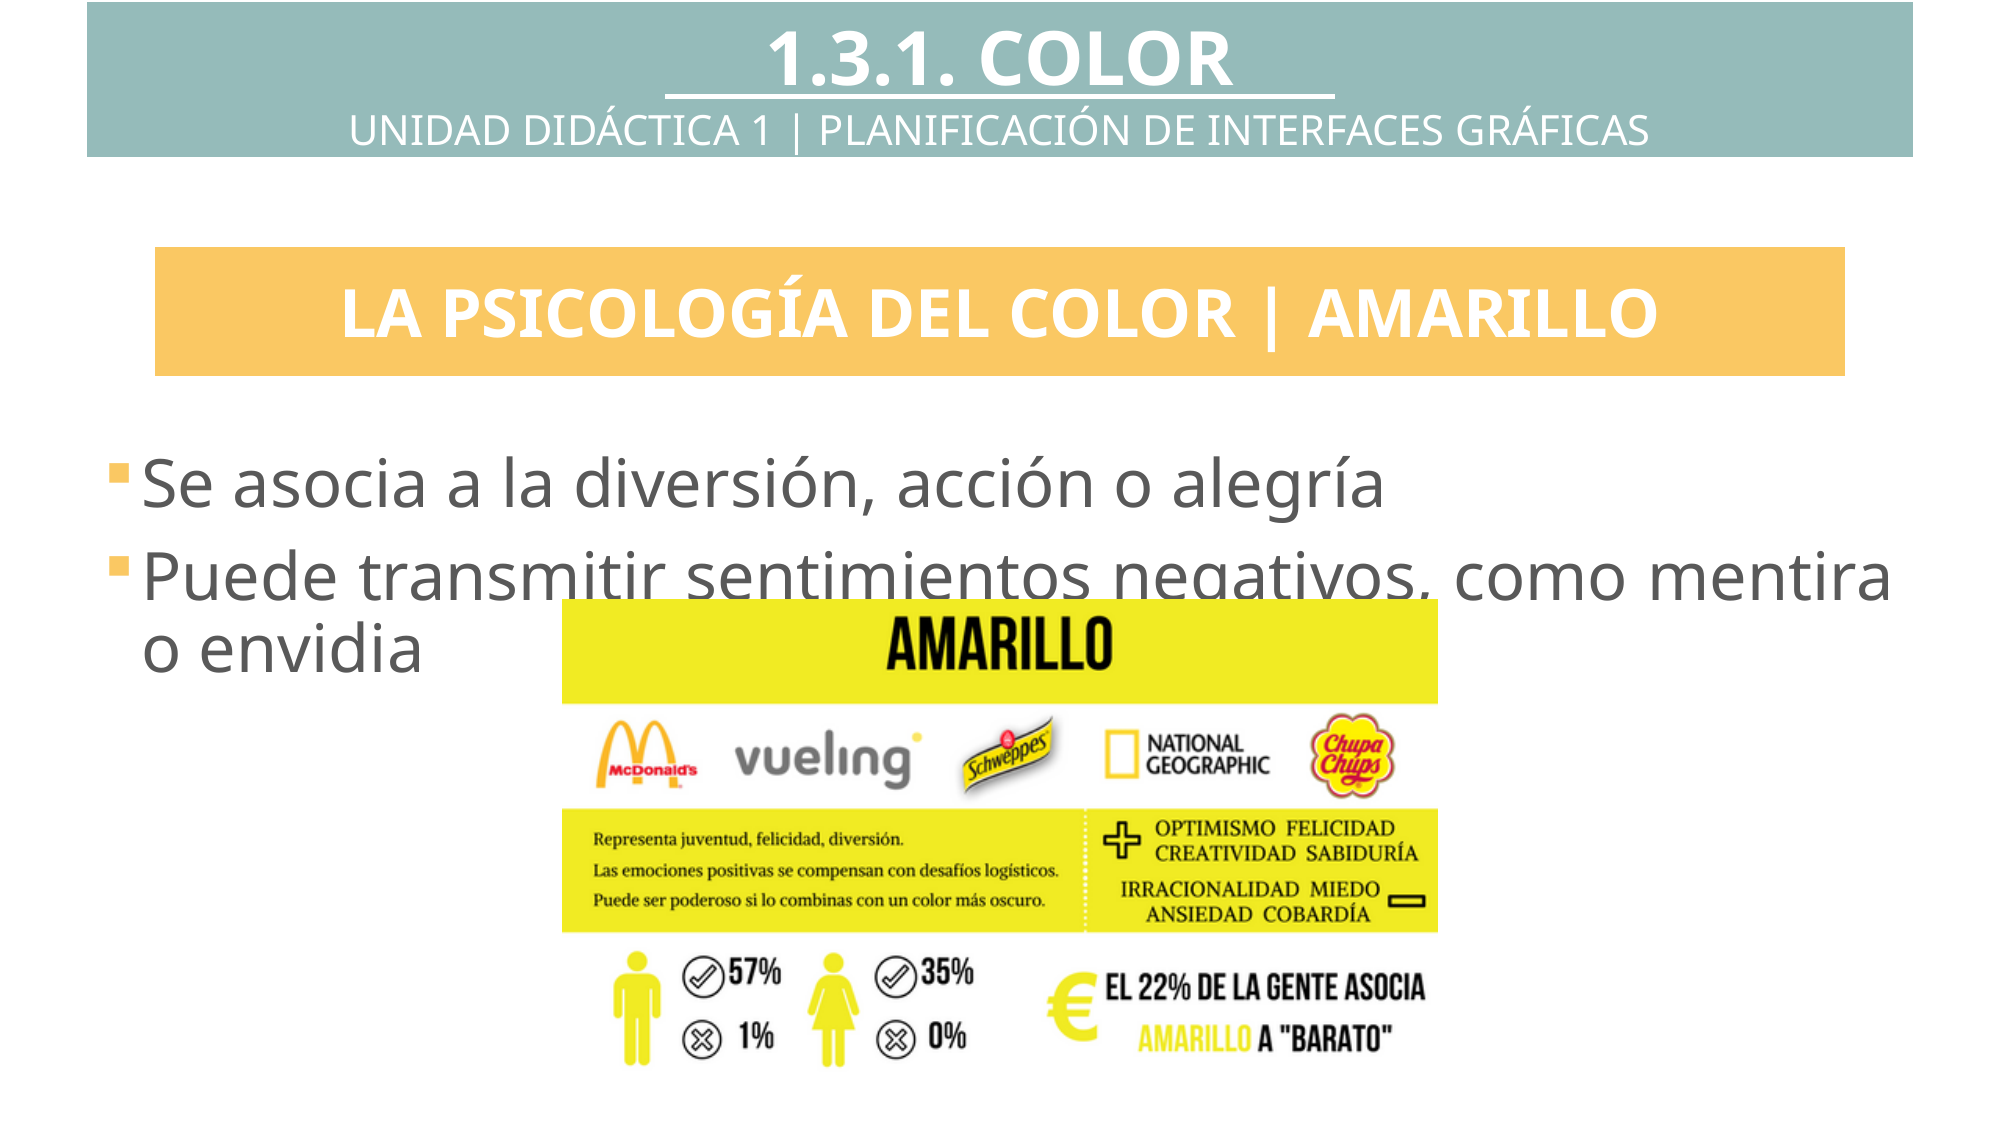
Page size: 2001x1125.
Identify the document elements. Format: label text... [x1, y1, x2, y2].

list Se asocia a la diversión, acción o alegría Puede transmitir sentimientos negativos, como mentira o envidia [88, 248, 1912, 1093]
text_box LA PSICOLOGÍA DEL COLOR | AMARILLO [155, 247, 1845, 376]
text_box UNIDAD DIDÁCTICA 1 | PLANIFICACIÓN DE INTERFACES GRÁFICAS [87, 102, 1913, 157]
text_box 1.3.1. COLOR [87, 2, 1913, 102]
picture [561, 599, 1438, 1093]
